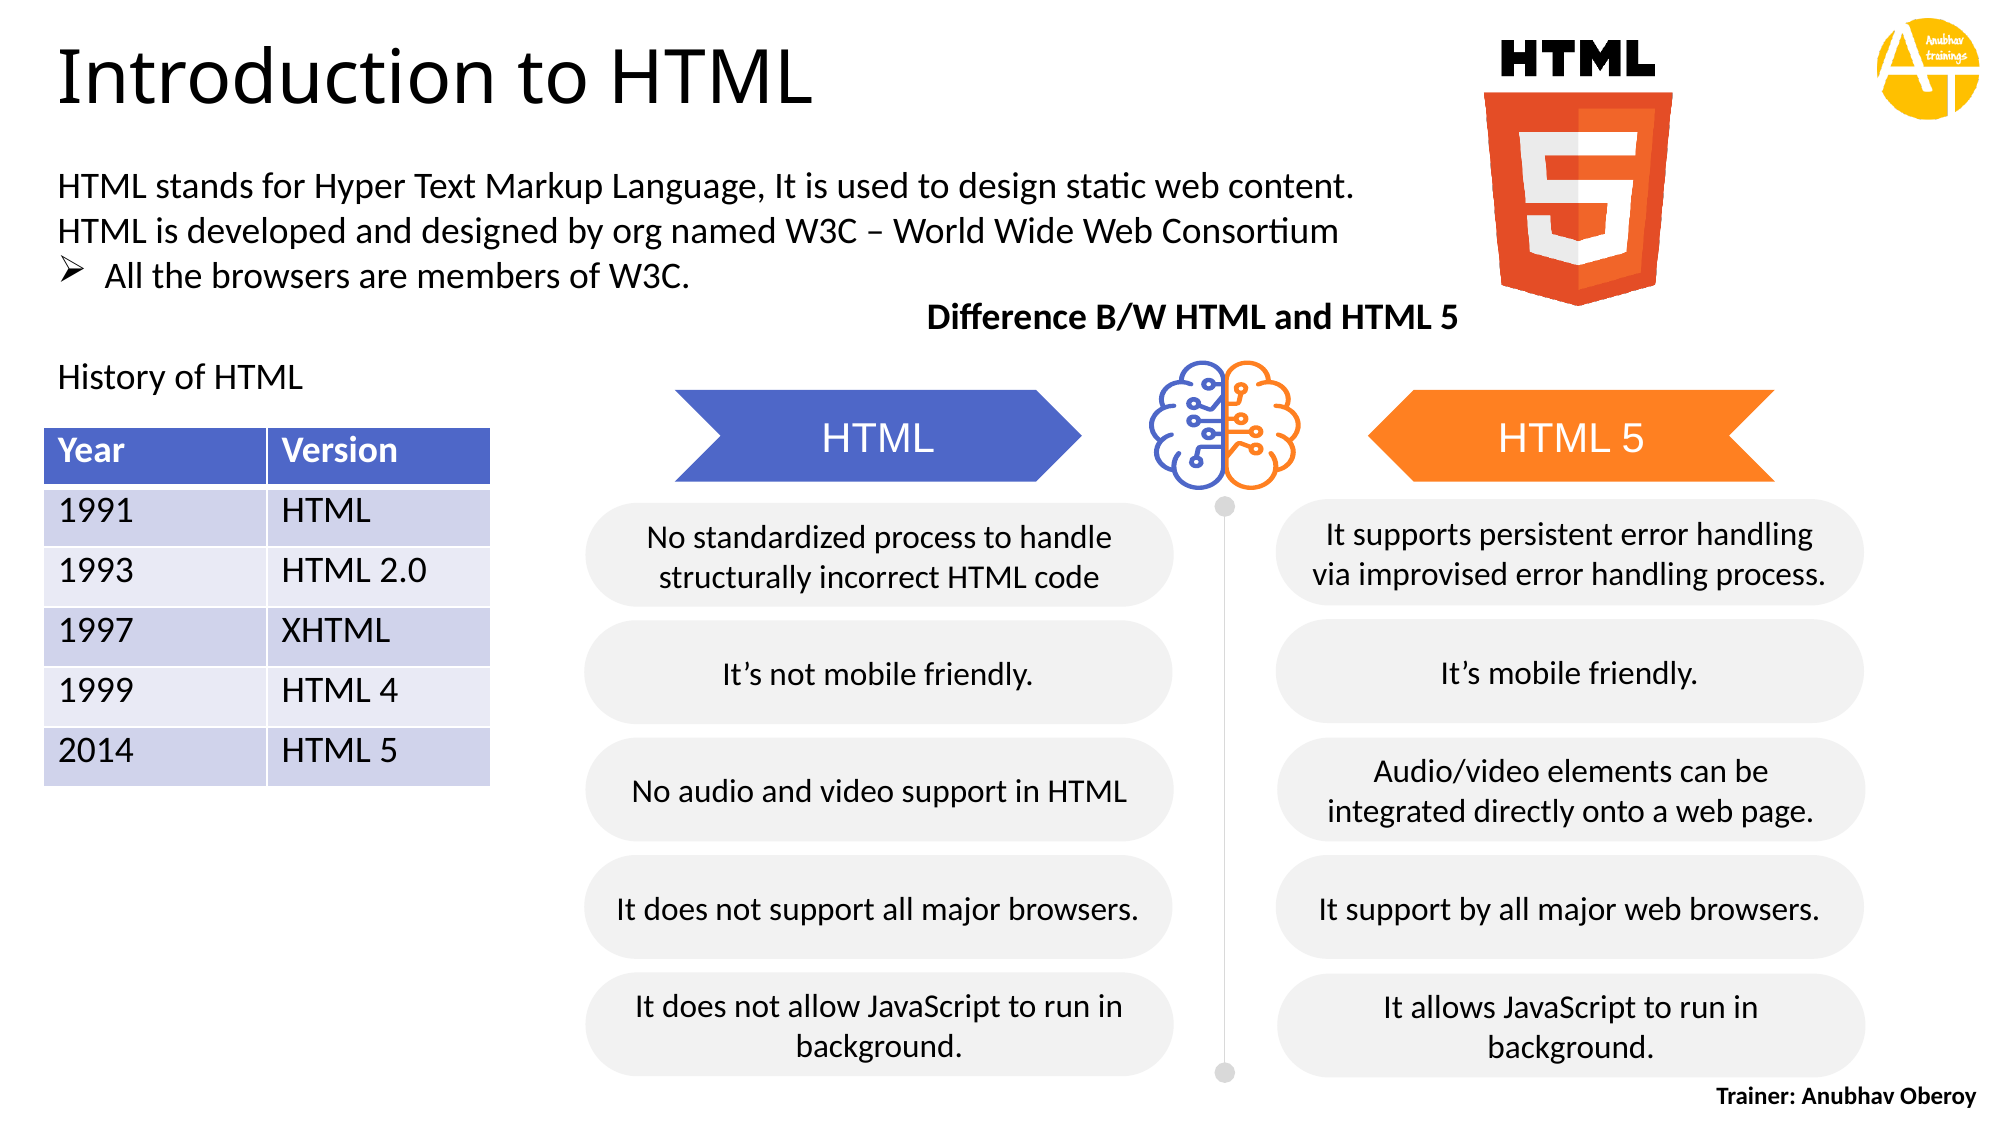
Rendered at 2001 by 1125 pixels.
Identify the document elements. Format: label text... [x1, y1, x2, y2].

table_cell 1991 [44, 490, 266, 546]
text_box It’s mobile friendly. [1274, 618, 1866, 725]
table_cell 1999 [44, 668, 266, 726]
text_box It does not allow JavaScript to run in background. [584, 971, 1175, 1078]
text_box HTML 5 [1366, 388, 1778, 483]
table_cell 1993 [44, 548, 266, 606]
text_box It allows JavaScript to run in background. [1276, 972, 1867, 1079]
text_box Introduction to HTML [42, 30, 1319, 148]
text_box HTML [672, 388, 1084, 483]
text_box It does not support all major browsers. [583, 853, 1174, 960]
table_header Year [44, 428, 266, 484]
picture [1445, 40, 1711, 306]
text_box Difference B/W HTML and HTML 5 [912, 284, 1555, 345]
table_cell XHTML [268, 608, 490, 666]
text_box HTML stands for Hyper Text Markup Language, It is used to design static web content. HTML is developed and designed by org named W3C – World Wide Web Consortium All the browsers are members of W3C. [42, 153, 1418, 304]
picture [1866, 11, 1985, 128]
text_box Trainer: Anubhav Oberoy [1657, 1072, 2000, 1118]
table_cell 1997 [44, 608, 266, 666]
table_cell 2014 [44, 728, 266, 786]
text_box No standardized process to handle structurally incorrect HTML code [584, 501, 1175, 608]
table_cell HTML 2.0 [268, 548, 490, 606]
text_box No audio and video support in HTML [584, 736, 1175, 843]
table_header Version [268, 428, 490, 484]
text_box It support by all major web browsers. [1274, 853, 1866, 960]
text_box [1148, 359, 1302, 490]
text_box History of HTML [42, 345, 381, 405]
table_cell HTML 5 [268, 728, 490, 786]
table_cell HTML 4 [268, 668, 490, 726]
text_box It supports persistent error handling via improvised error handling process. [1274, 498, 1866, 607]
table_cell HTML [268, 490, 490, 546]
text_box Audio/video elements can be integrated directly onto a web page. [1276, 736, 1867, 843]
text_box It’s not mobile friendly. [583, 619, 1174, 726]
